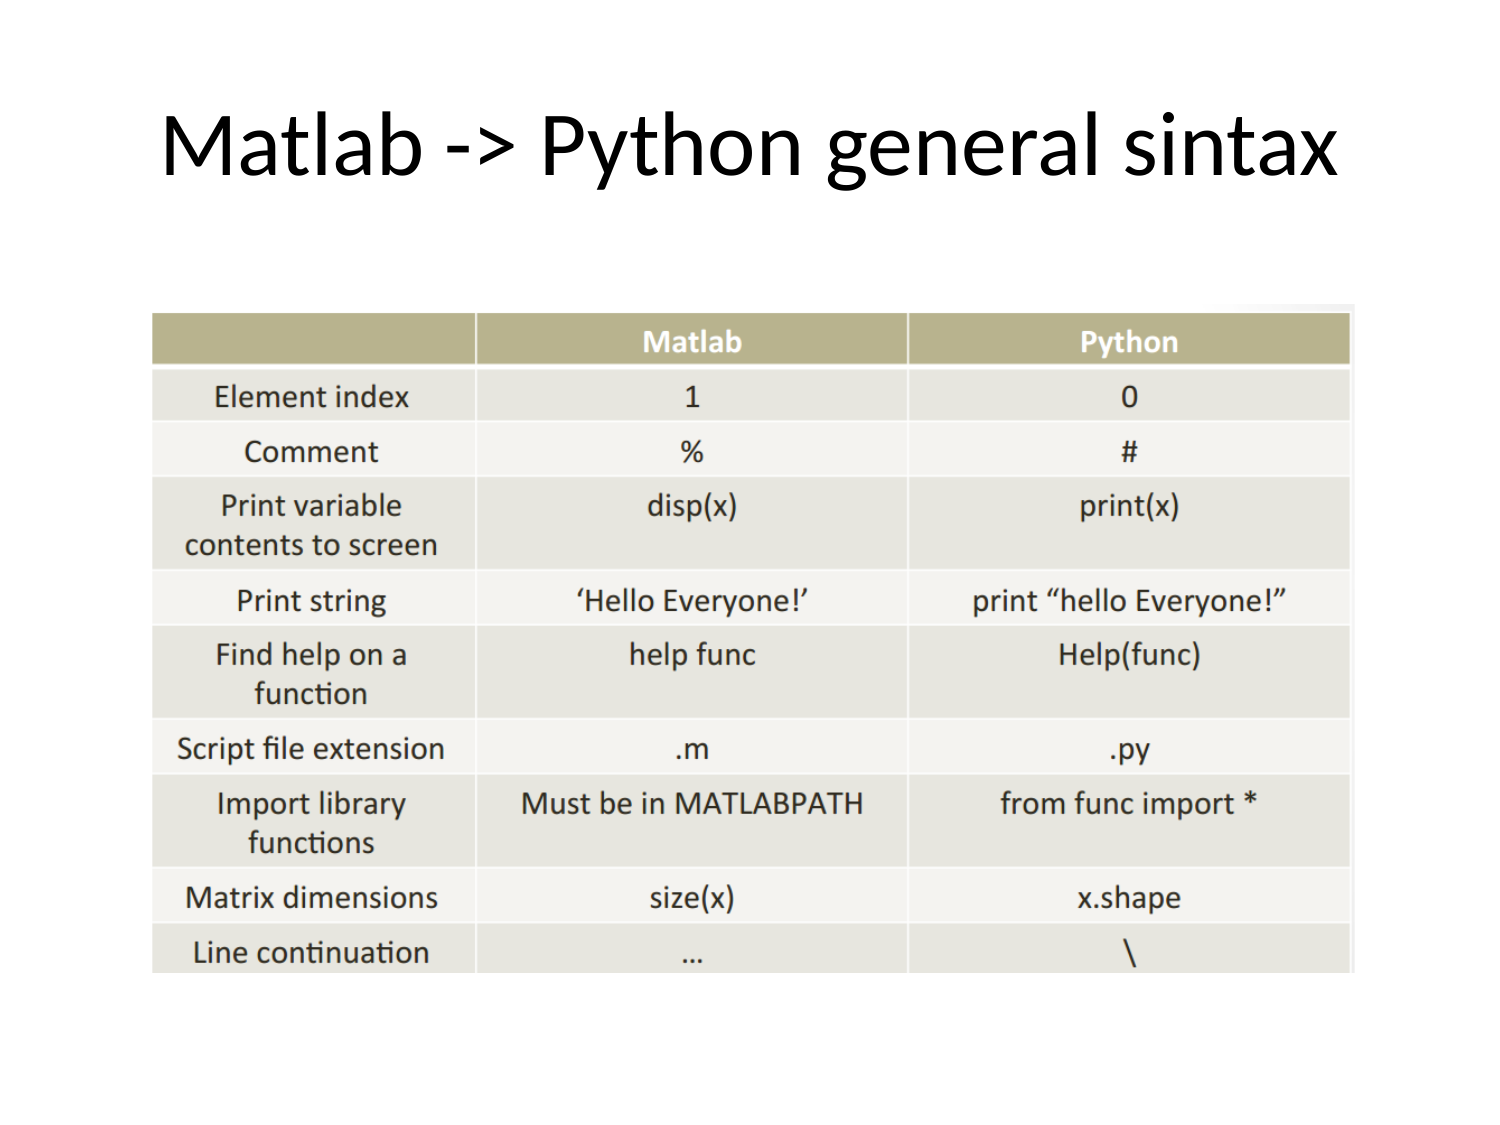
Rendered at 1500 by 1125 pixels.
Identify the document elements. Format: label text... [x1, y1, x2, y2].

title Matlab -> Python general sintax [75, 45, 1425, 233]
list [152, 304, 1355, 973]
